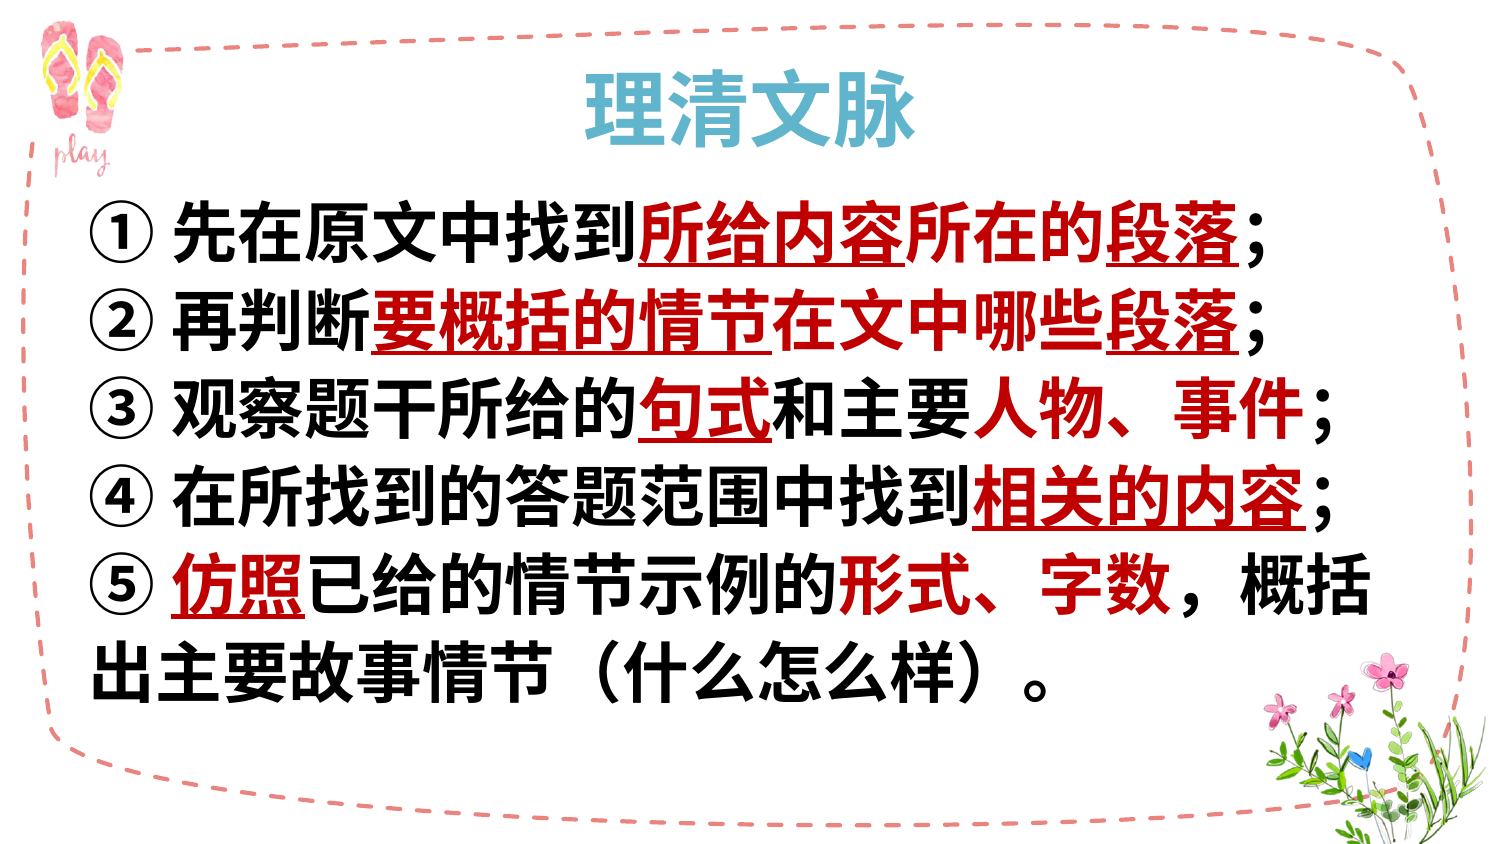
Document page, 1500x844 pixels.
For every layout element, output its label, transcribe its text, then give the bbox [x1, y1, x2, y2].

text_box [169, 23, 1473, 625]
picture [0, 8, 169, 183]
text_box ①先在原文中找到所给内容所在的段落； ②再判断要概括的情节在文中哪些段落； ③观察题干所给的句式和主要人物、事件； ④在所找到的答题范围中找到相关的内容； ⑤仿照已给的情节示例的形式、字数，概括出主要故事情节（什么怎么样）。 [73, 175, 1427, 718]
text_box [22, 183, 1167, 827]
text_box 理清文脉 [572, 51, 928, 163]
picture [1167, 625, 1491, 844]
